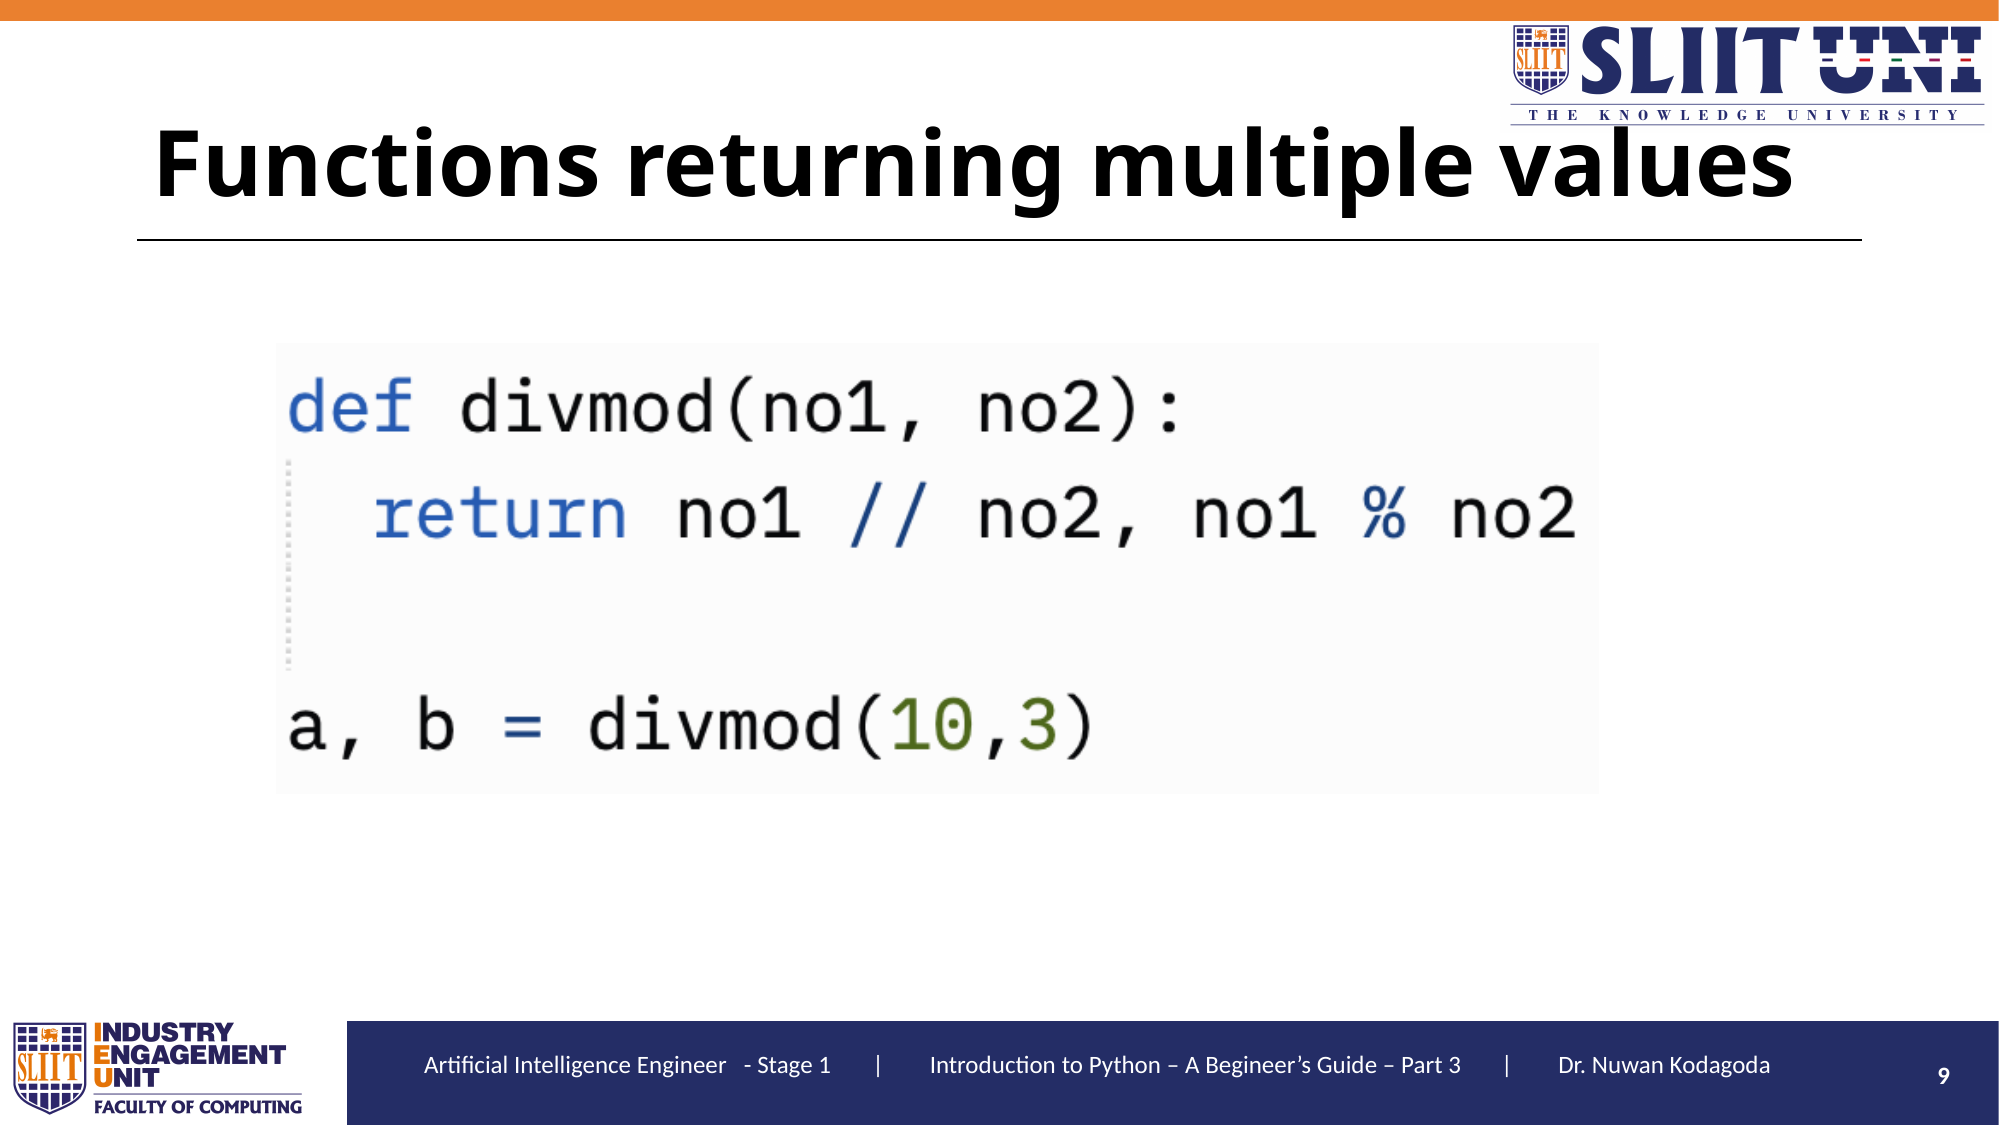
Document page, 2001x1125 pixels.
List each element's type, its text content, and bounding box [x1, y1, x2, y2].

title Functions returning multiple values [137, 57, 1863, 276]
picture [7, 1019, 308, 1119]
picture [1500, 21, 1992, 133]
picture [276, 343, 1599, 794]
slide_number 9 [1862, 1044, 1965, 1105]
